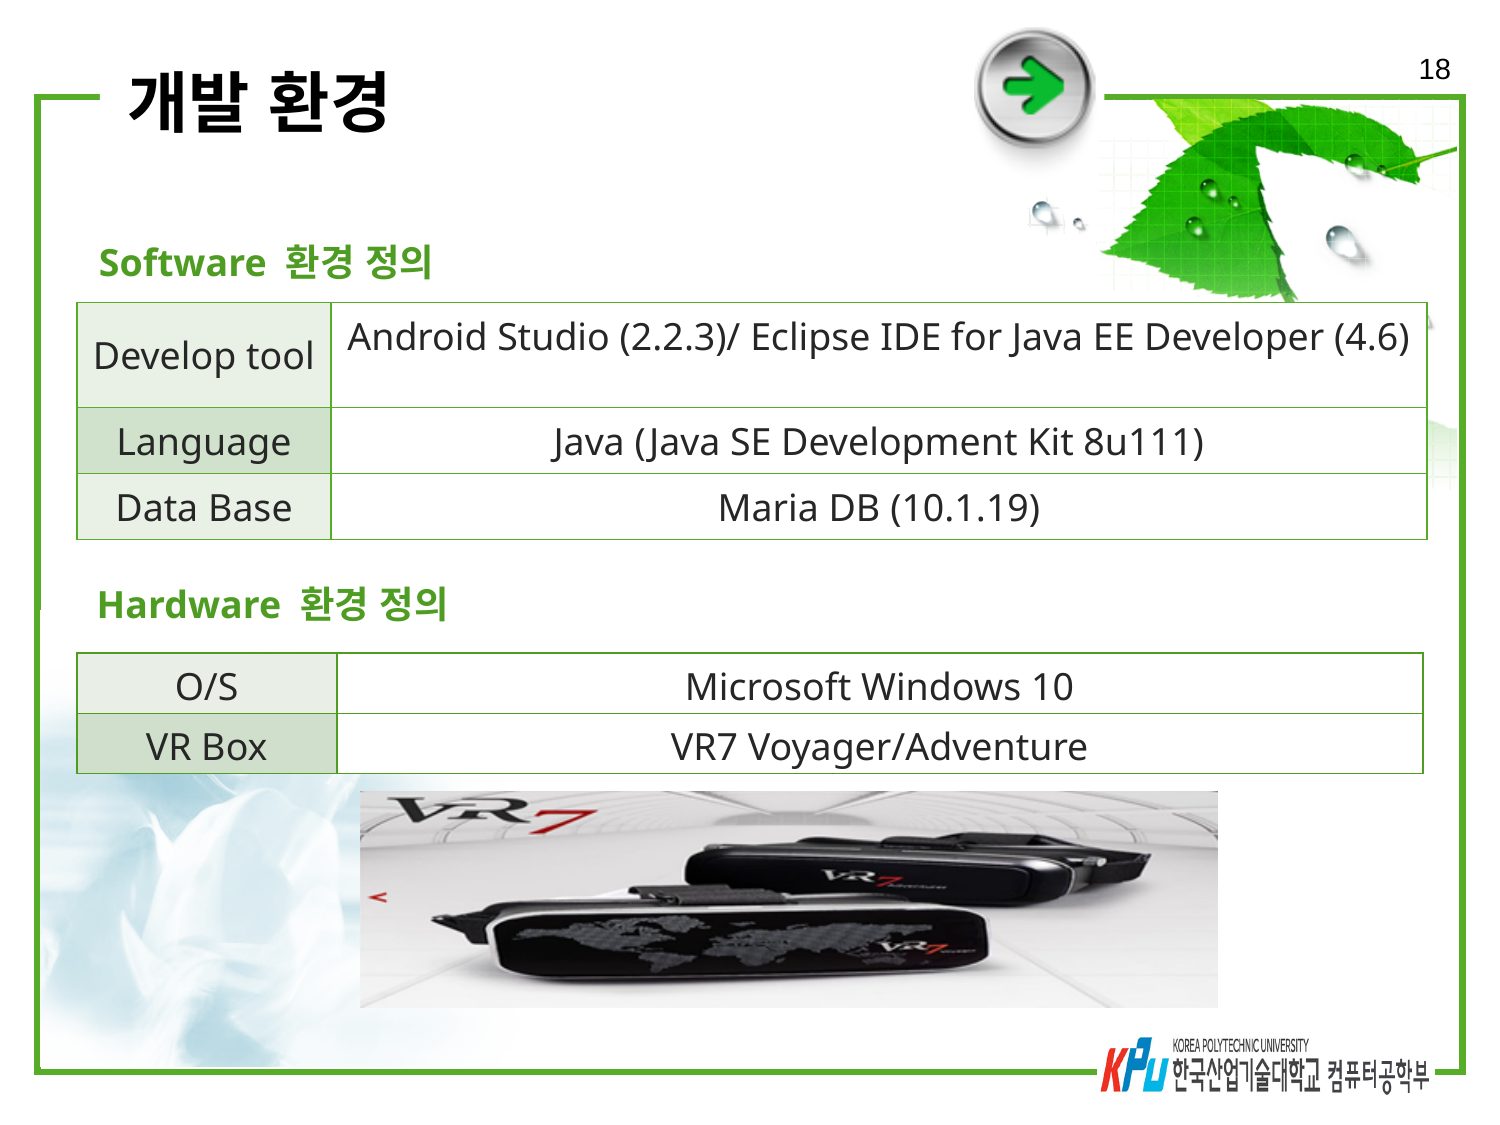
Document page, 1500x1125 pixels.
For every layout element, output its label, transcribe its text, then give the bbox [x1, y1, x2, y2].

table_cell Data Base [78, 474, 330, 539]
slide_number 18 [1116, 42, 1467, 83]
table_cell VR7 Voyager/Adventure [338, 714, 1422, 773]
table_header Microsoft Windows 10 [338, 654, 1422, 713]
picture [974, 27, 1457, 518]
picture [1097, 1024, 1435, 1106]
table_header Android Studio (2.2.3)/ Eclipse IDE for Java EE Developer (4.6) [332, 303, 1426, 407]
table_cell Language [78, 408, 330, 473]
picture [40, 610, 1219, 1067]
table_header Develop tool [78, 303, 330, 407]
table_cell Java (Java SE Development Kit 8u111) [332, 408, 1426, 473]
text_box Hardware 환경 정의 [81, 574, 464, 634]
title 개발 환경 [112, 54, 875, 147]
text_box Software 환경 정의 [84, 231, 450, 292]
table_header O/S [78, 654, 336, 713]
table_cell Maria DB (10.1.19) [332, 474, 1426, 539]
table_cell VR Box [78, 714, 336, 773]
